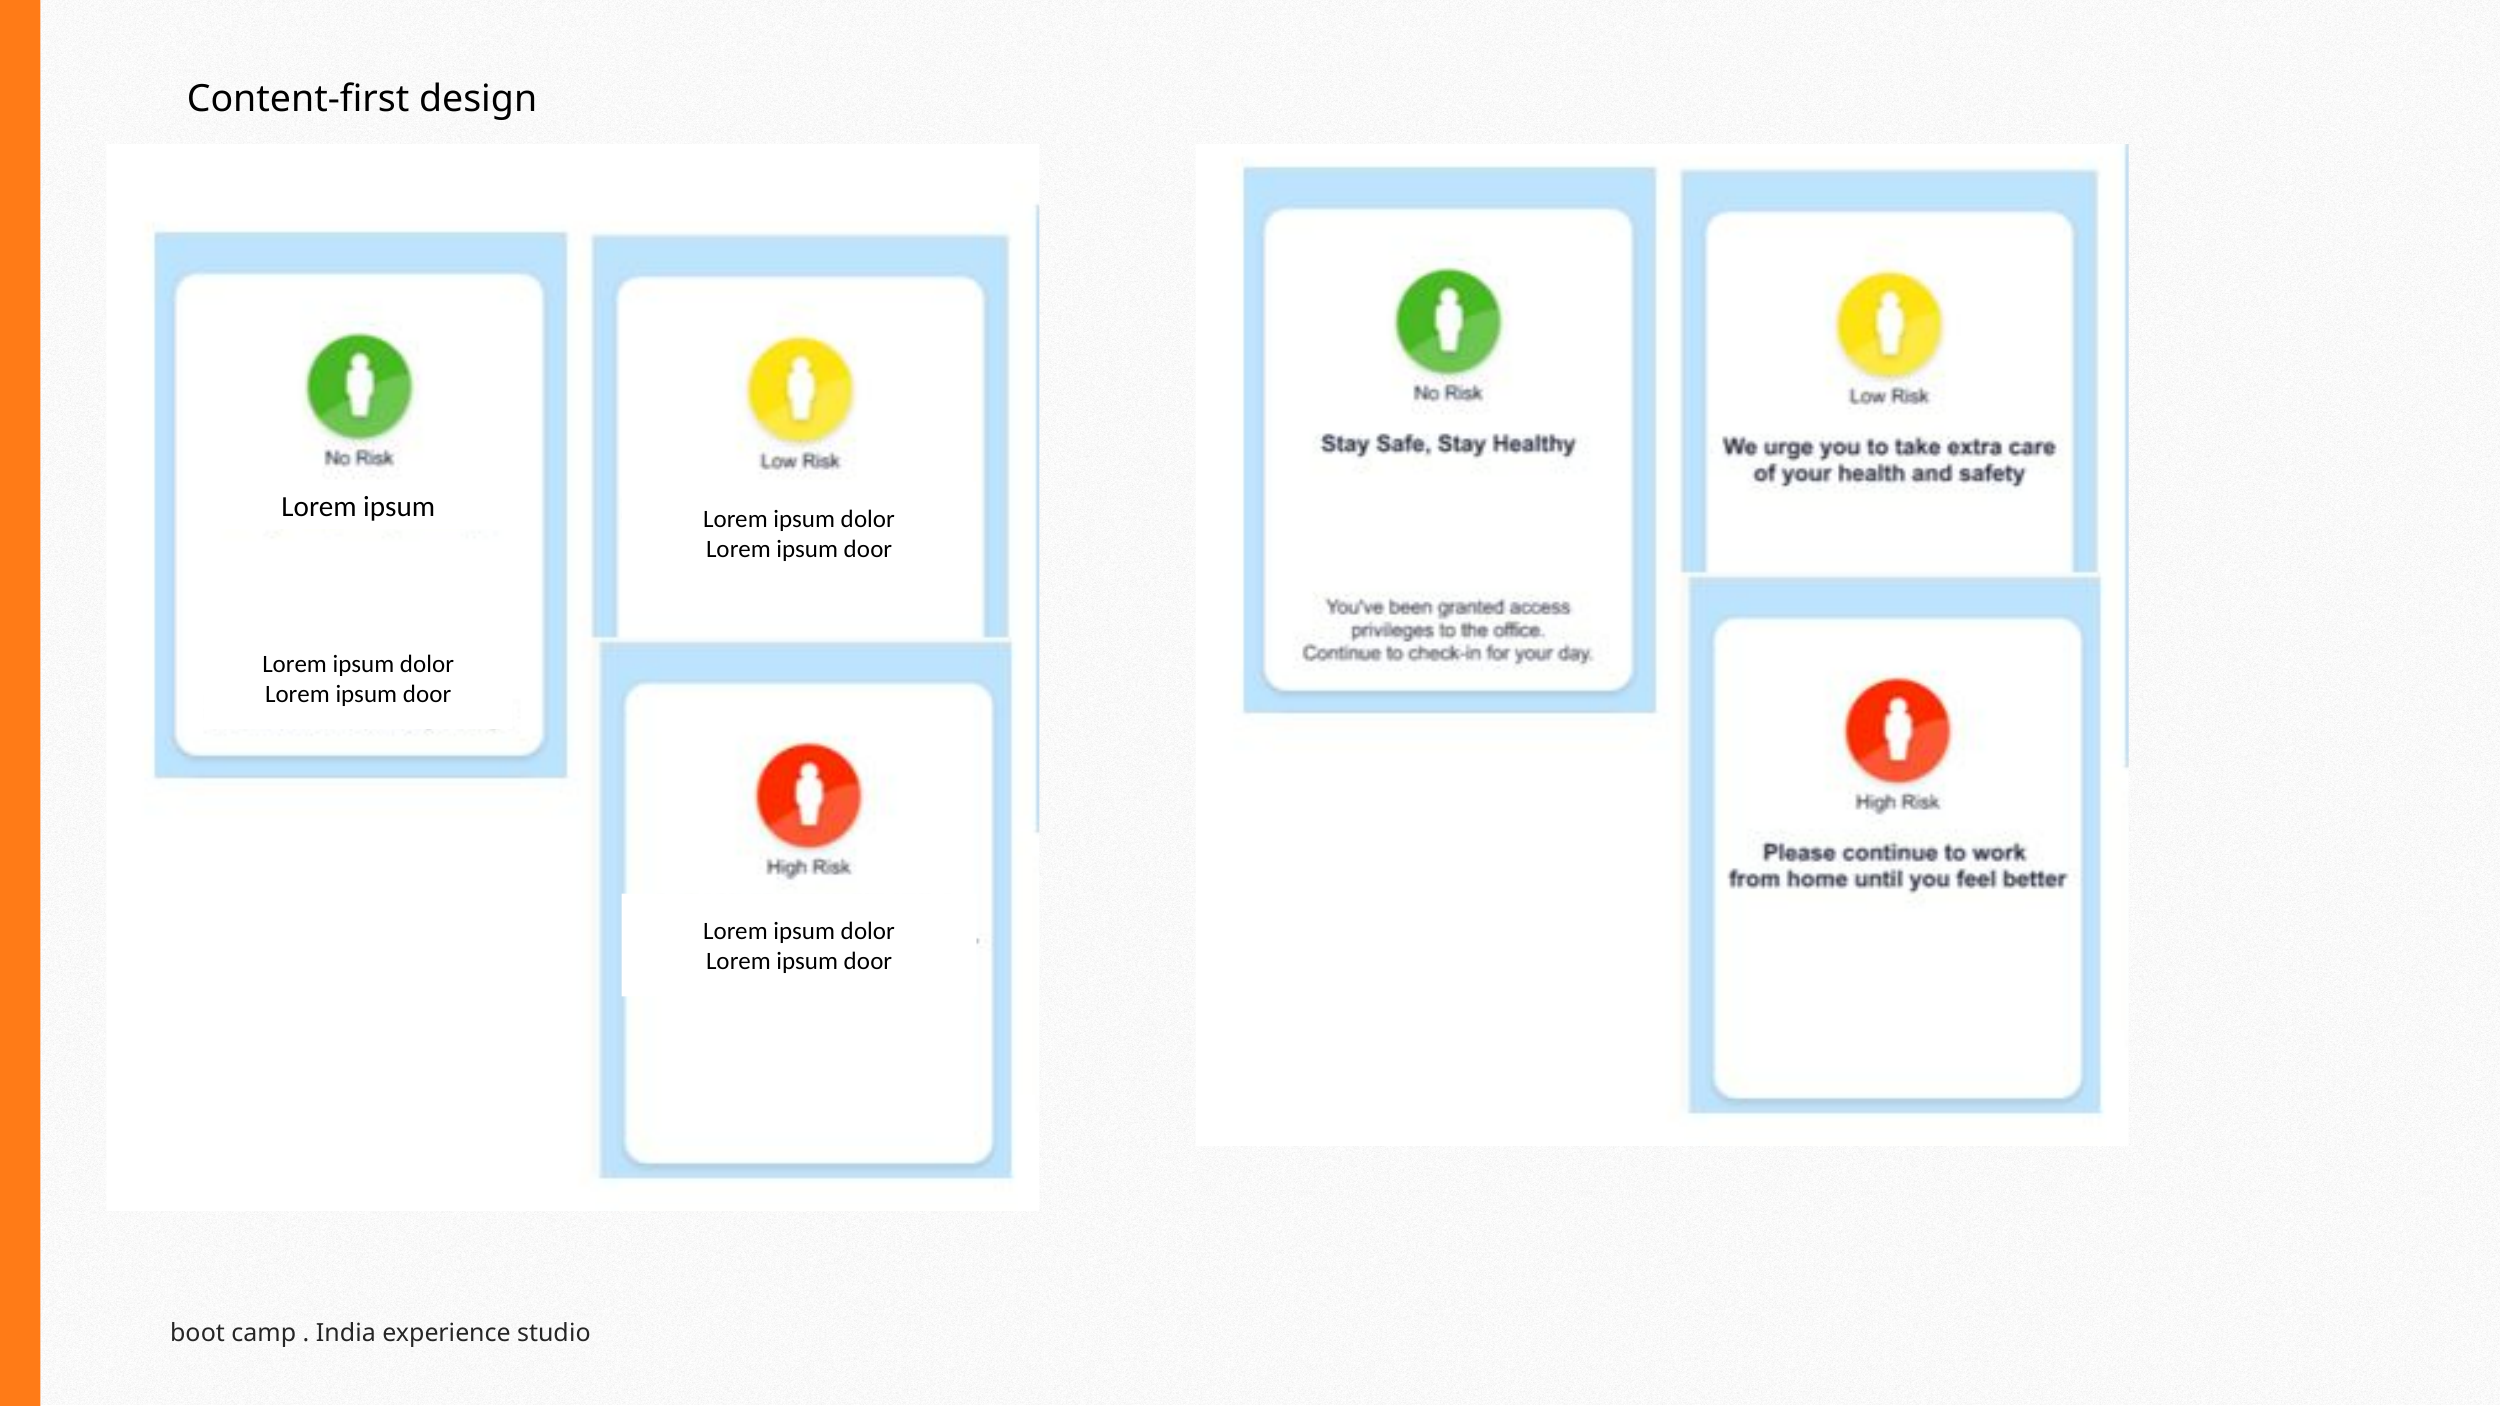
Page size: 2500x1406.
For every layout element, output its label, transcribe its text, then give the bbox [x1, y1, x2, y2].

list Content-first design [171, 71, 1114, 119]
picture [1195, 144, 2129, 1146]
picture [106, 144, 1040, 1211]
